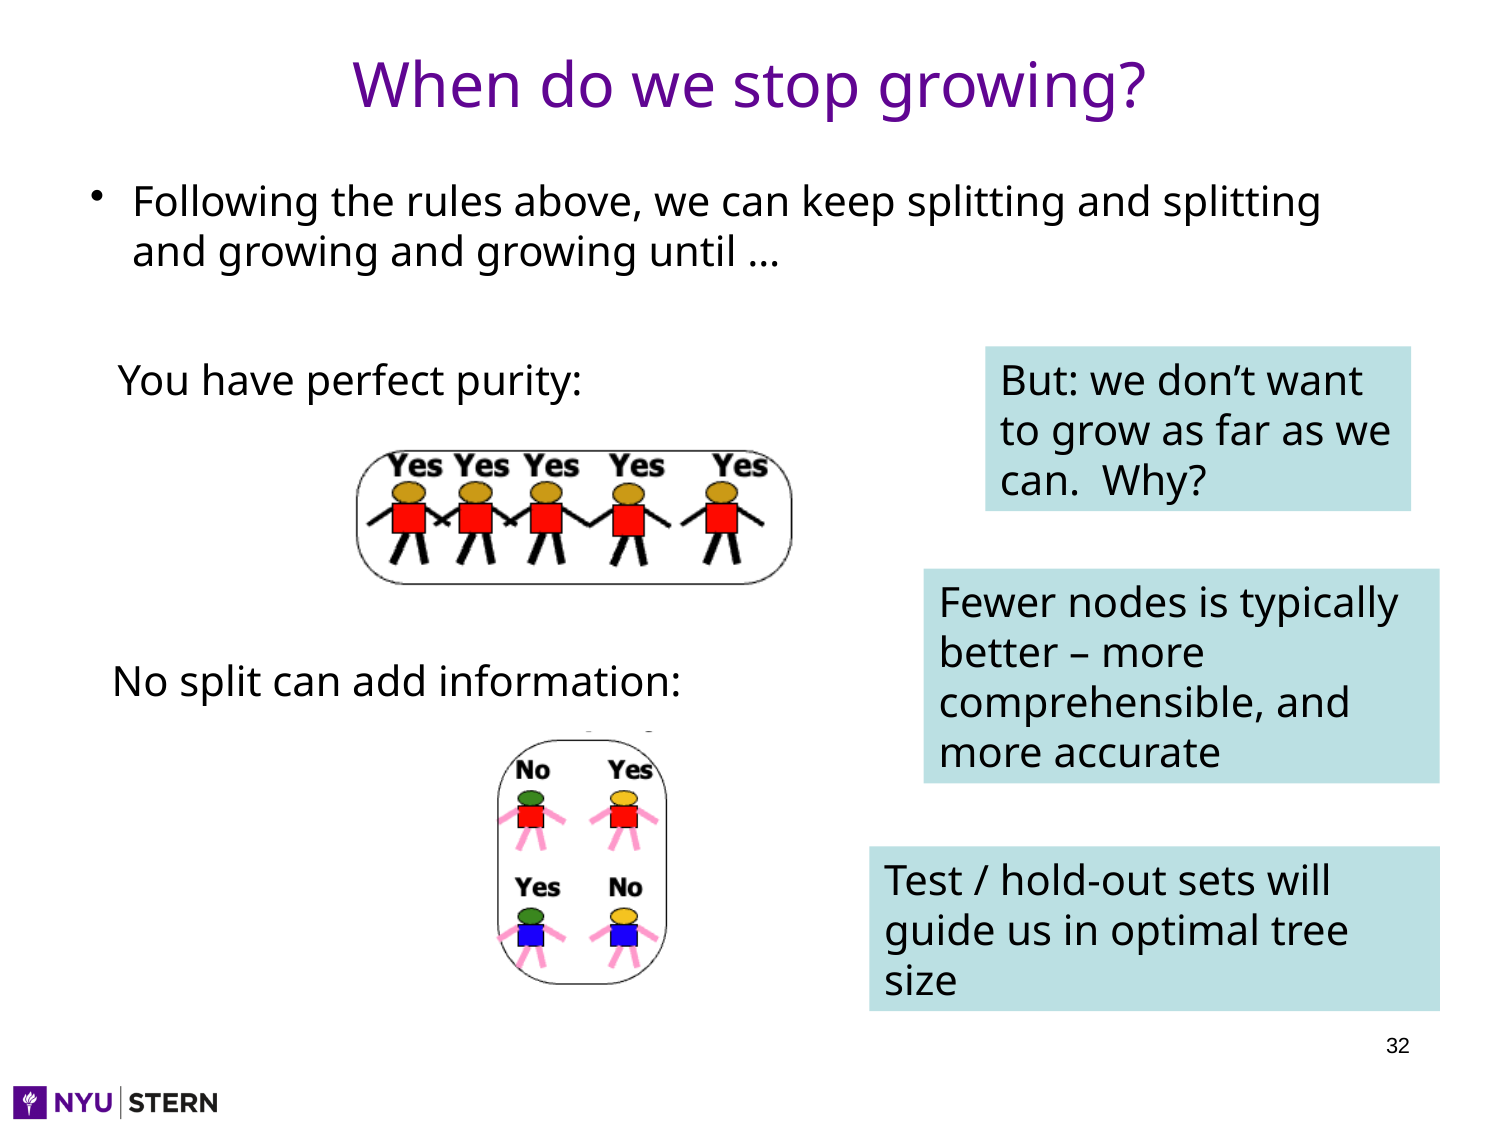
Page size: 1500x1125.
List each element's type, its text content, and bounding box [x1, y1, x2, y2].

picture [467, 730, 709, 1010]
picture [0, 1038, 230, 1125]
text_box Fewer nodes is typically better – more comprehensible, and more accurate [923, 568, 1440, 784]
text_box Test / hold-out sets will guide us in optimal tree size [869, 846, 1440, 1012]
picture [316, 438, 834, 614]
slide_number 32 [1074, 1024, 1426, 1103]
title When do we stop growing? [75, 22, 1425, 142]
list Following the rules above, we can keep splitting and splitting and growing and growing until … [75, 167, 1342, 321]
text_box No split can add information: [96, 647, 697, 713]
text_box But: we don’t want to grow as far as we can. Why? [985, 346, 1412, 512]
text_box You have perfect purity: [102, 346, 598, 412]
